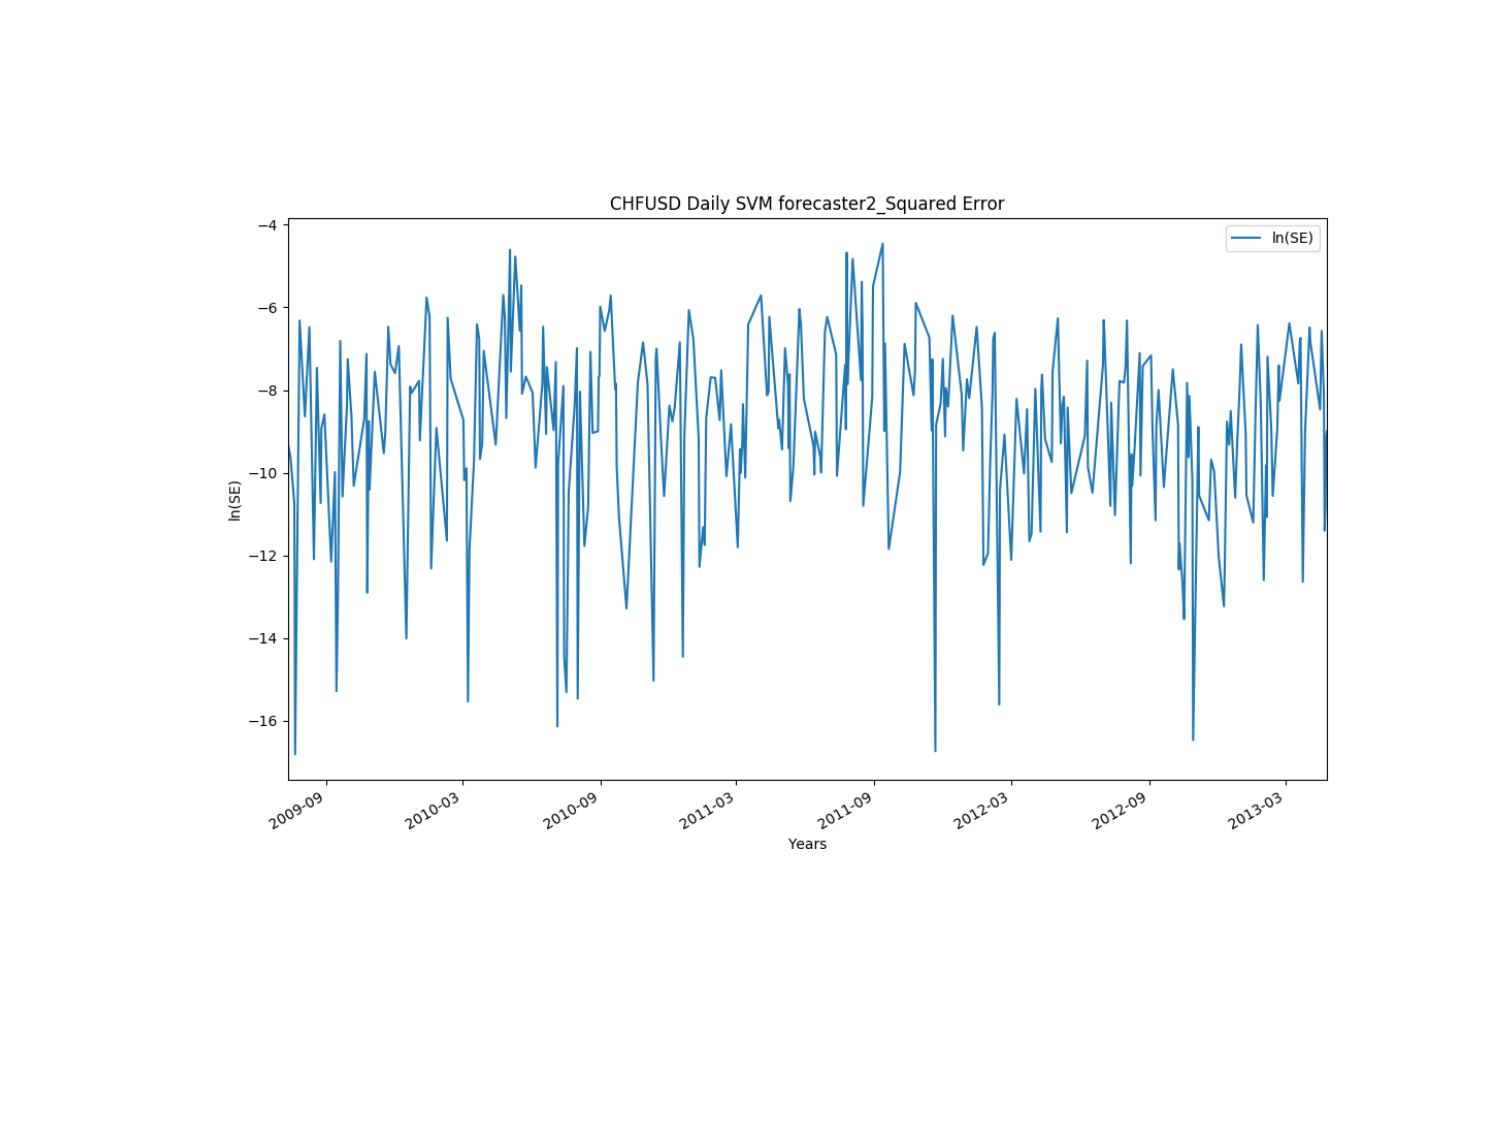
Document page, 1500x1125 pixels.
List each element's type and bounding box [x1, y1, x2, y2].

picture [119, 119, 1461, 946]
